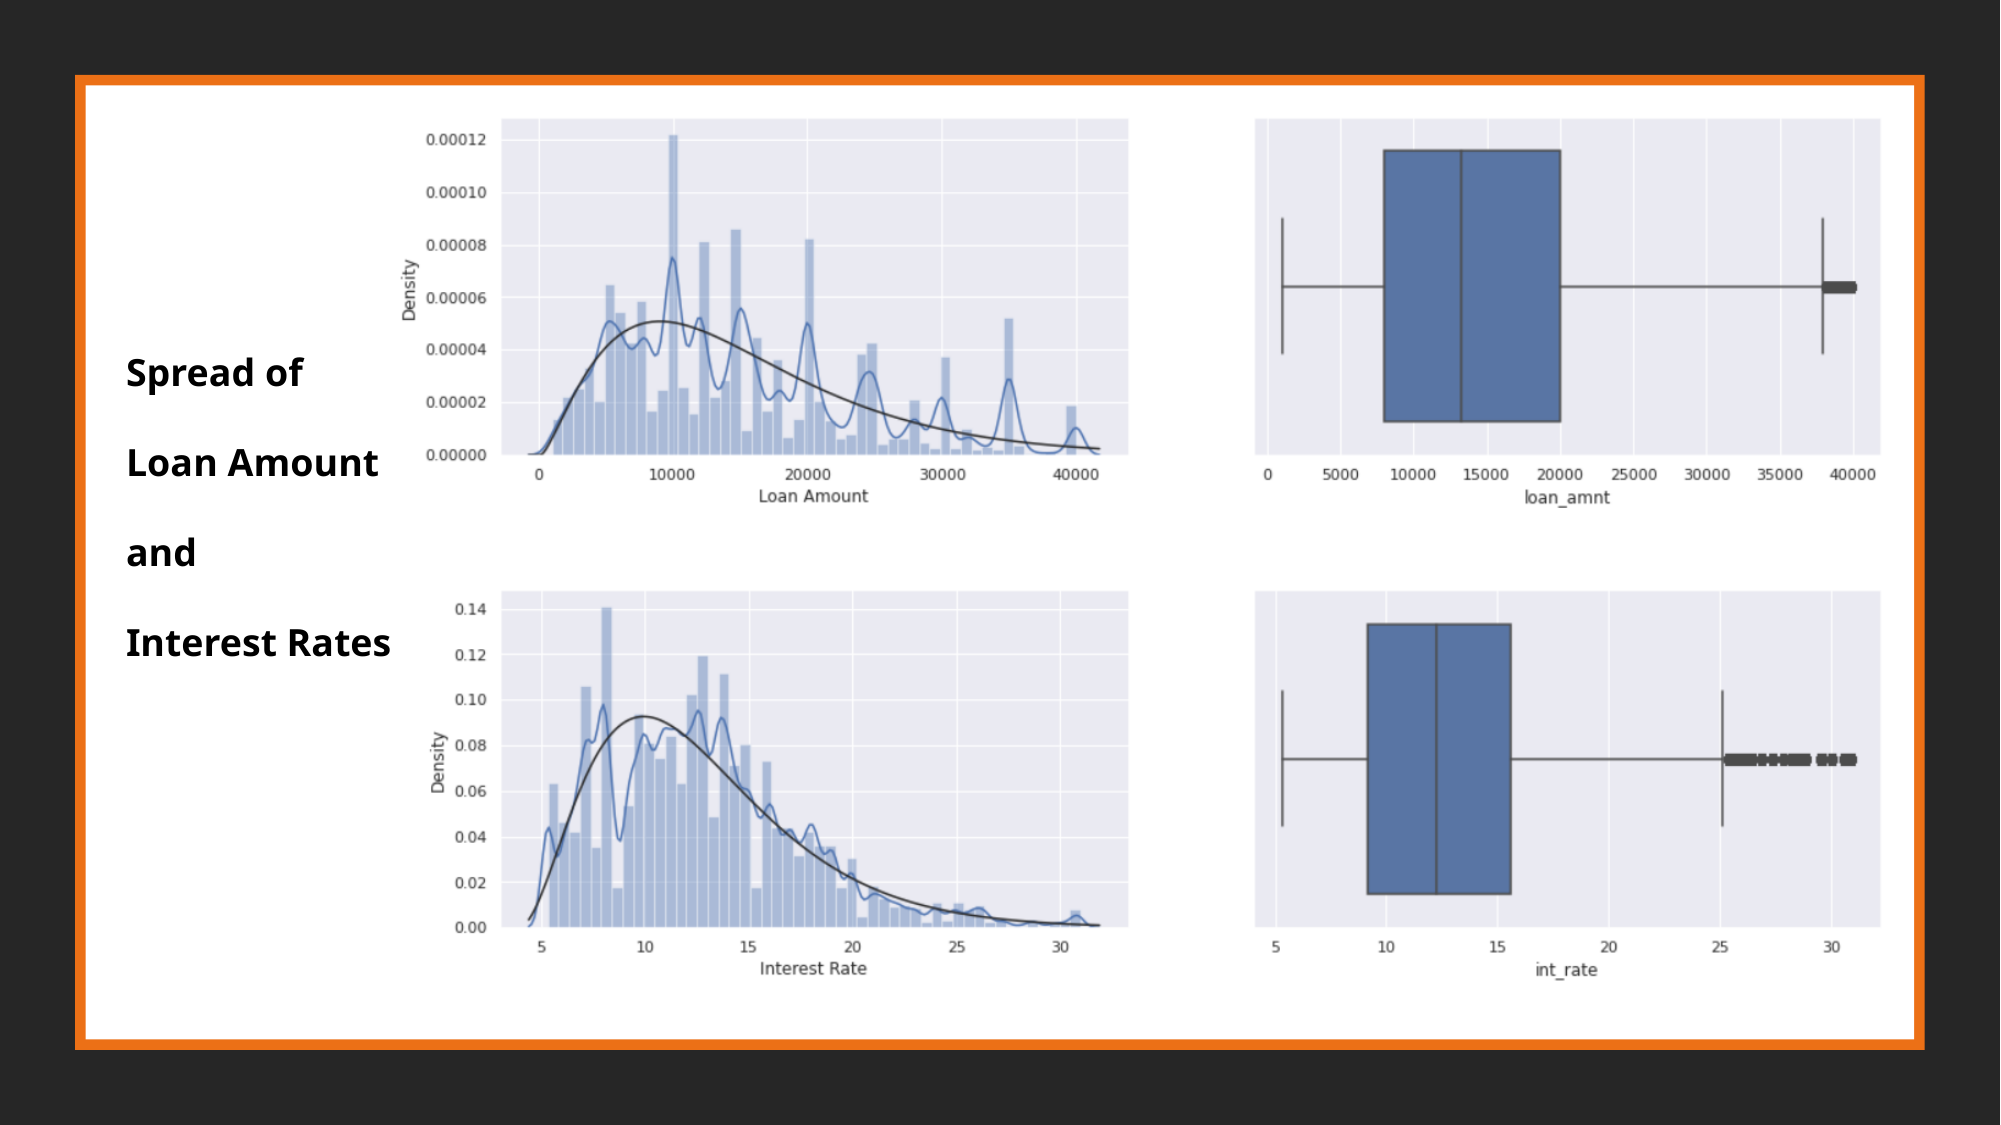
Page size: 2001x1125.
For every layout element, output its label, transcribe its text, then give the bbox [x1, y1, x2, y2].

text_box [74, 74, 1926, 1051]
picture [380, 113, 1904, 983]
text_box Spread of Loan Amount and Interest Rates [111, 341, 378, 672]
text_box [0, 0, 2000, 1125]
text_box [84, 84, 1916, 1041]
